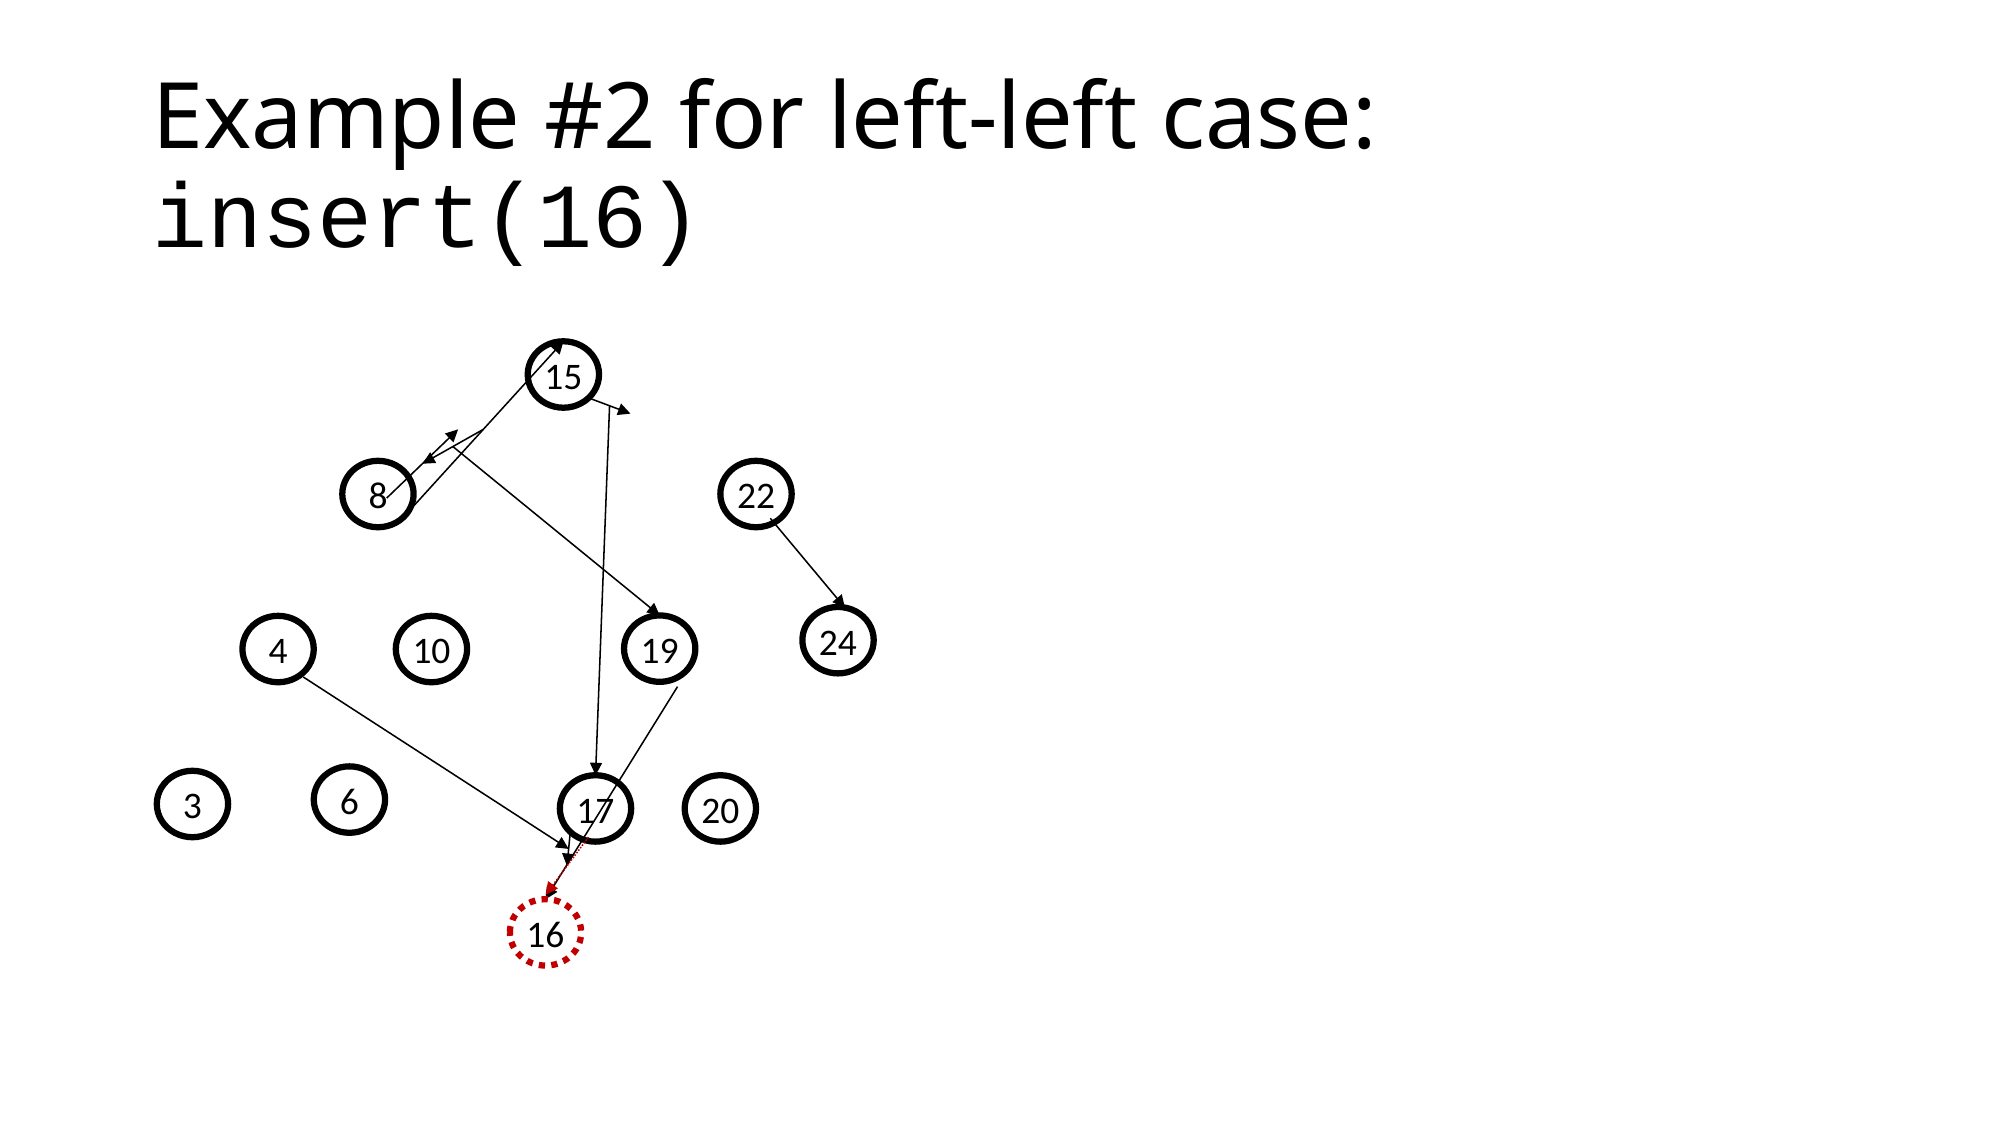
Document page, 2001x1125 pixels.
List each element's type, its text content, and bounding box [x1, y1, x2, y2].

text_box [156, 341, 874, 966]
title Example #2 for left-left case: insert(16) [137, 59, 1863, 278]
